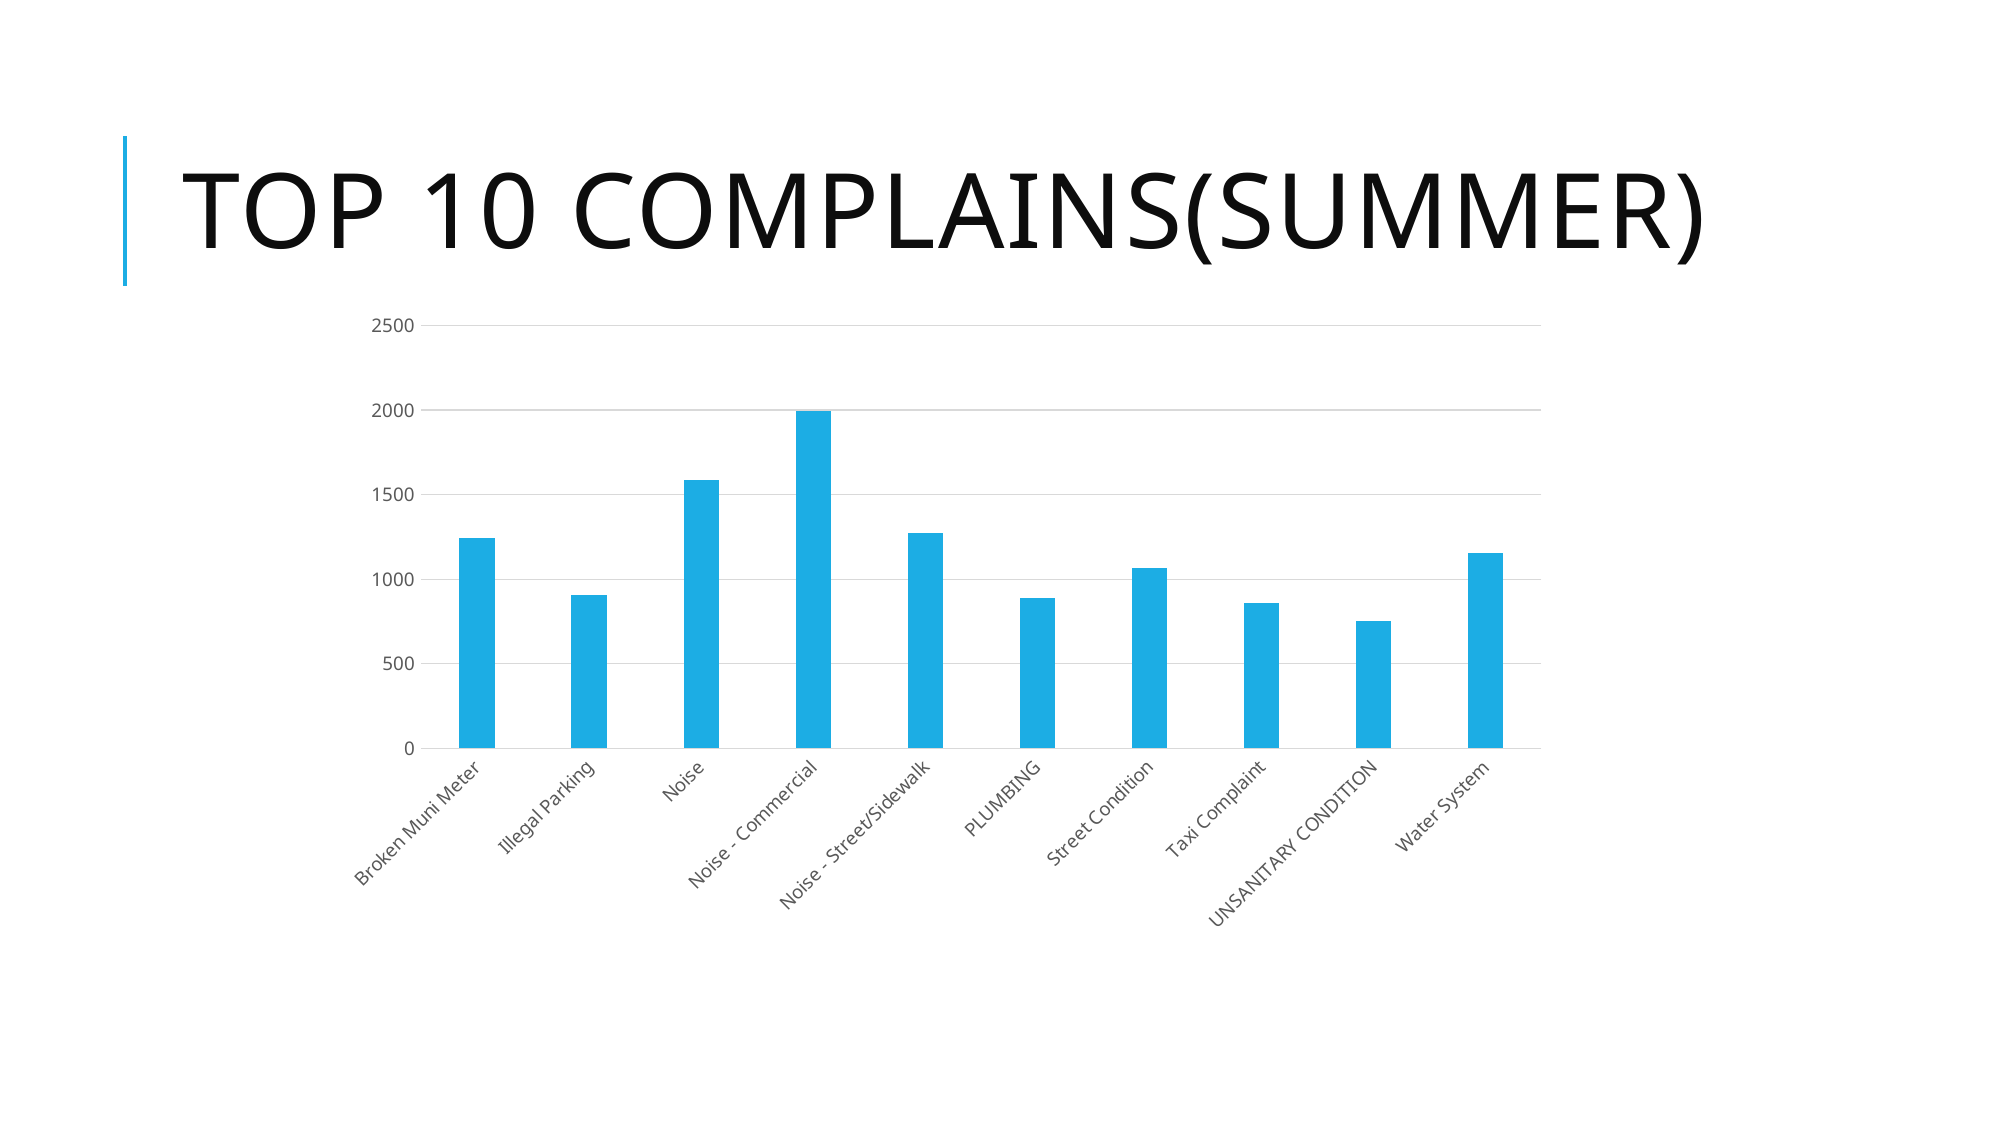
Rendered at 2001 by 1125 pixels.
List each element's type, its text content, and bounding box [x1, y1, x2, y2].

title Top 10 complains(Summer) [168, 96, 1763, 342]
chart [323, 299, 1567, 948]
